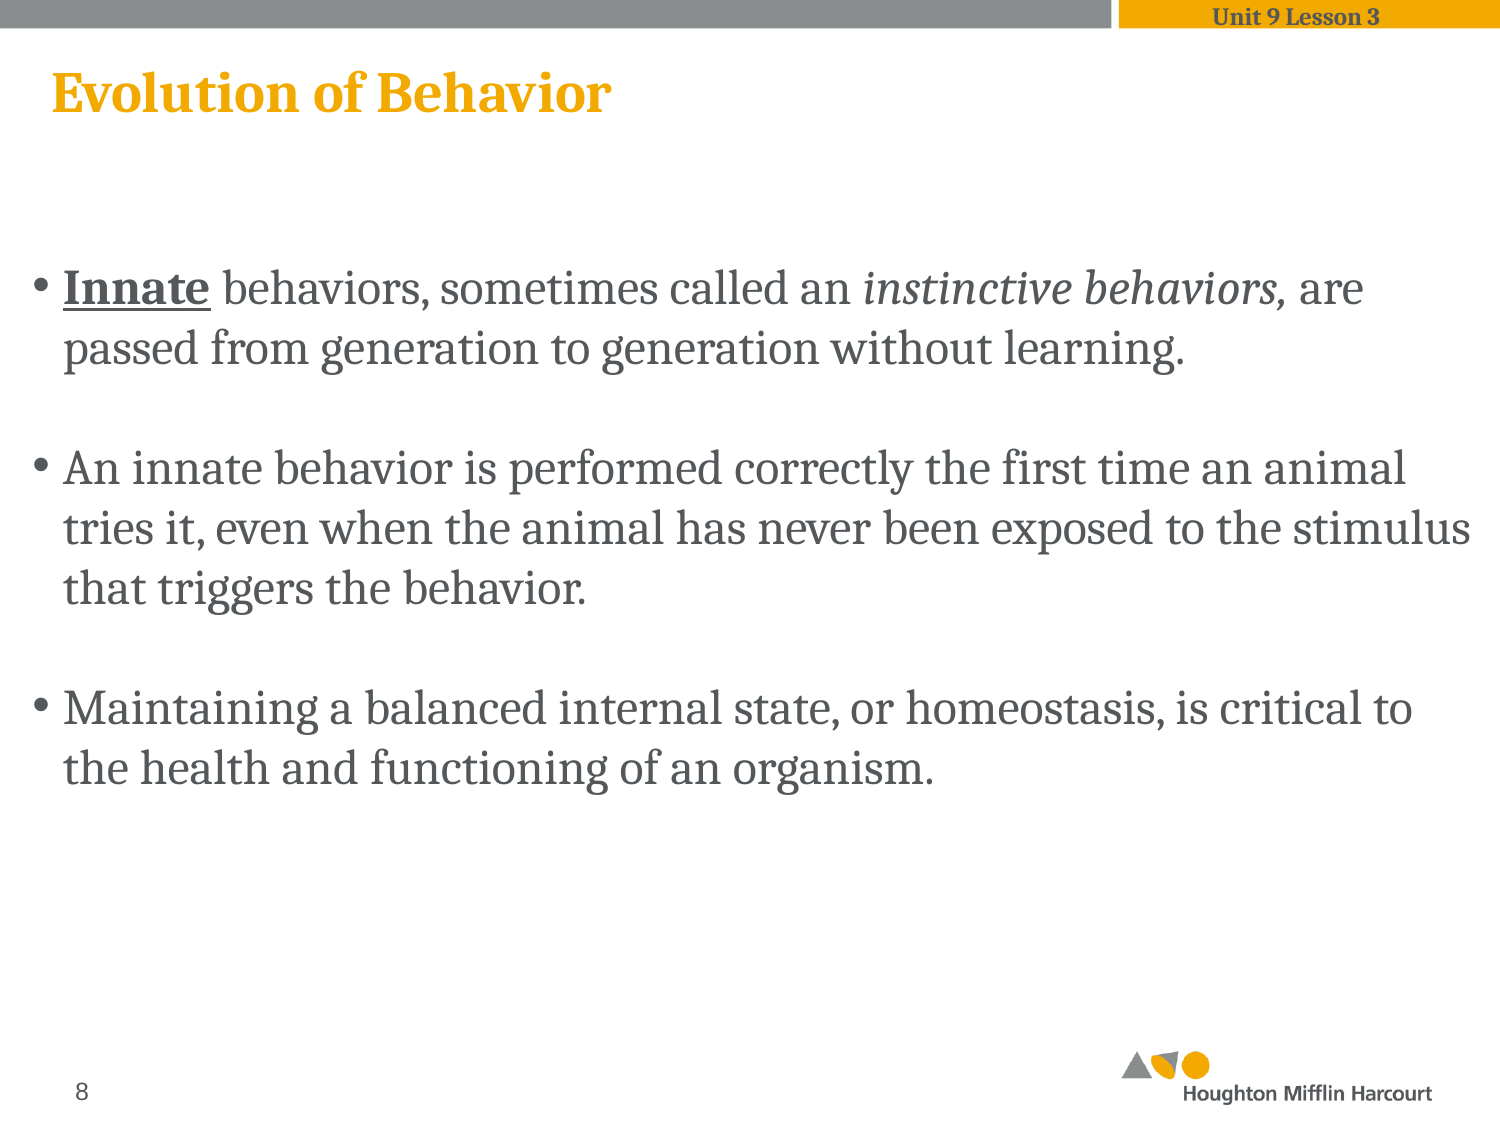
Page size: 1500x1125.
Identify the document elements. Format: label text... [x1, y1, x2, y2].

slide_number ‹#› [75, 1045, 187, 1106]
title Evolution of Behavior [51, 46, 1401, 150]
text_box Unit 9 Lesson 3 [1197, 0, 1404, 39]
picture [1119, 1049, 1434, 1107]
text_box Innate behaviors, sometimes called an instinctive behaviors, are passed from generation to generation without learning. An innate behavior is performed correctly the first time an animal tries it, even when the animal has never been exposed to the stimulus that triggers the behavior. Maintaining a balanced internal state, or homeostasis, is critical to the health and functioning of an organism. [17, 246, 1500, 802]
